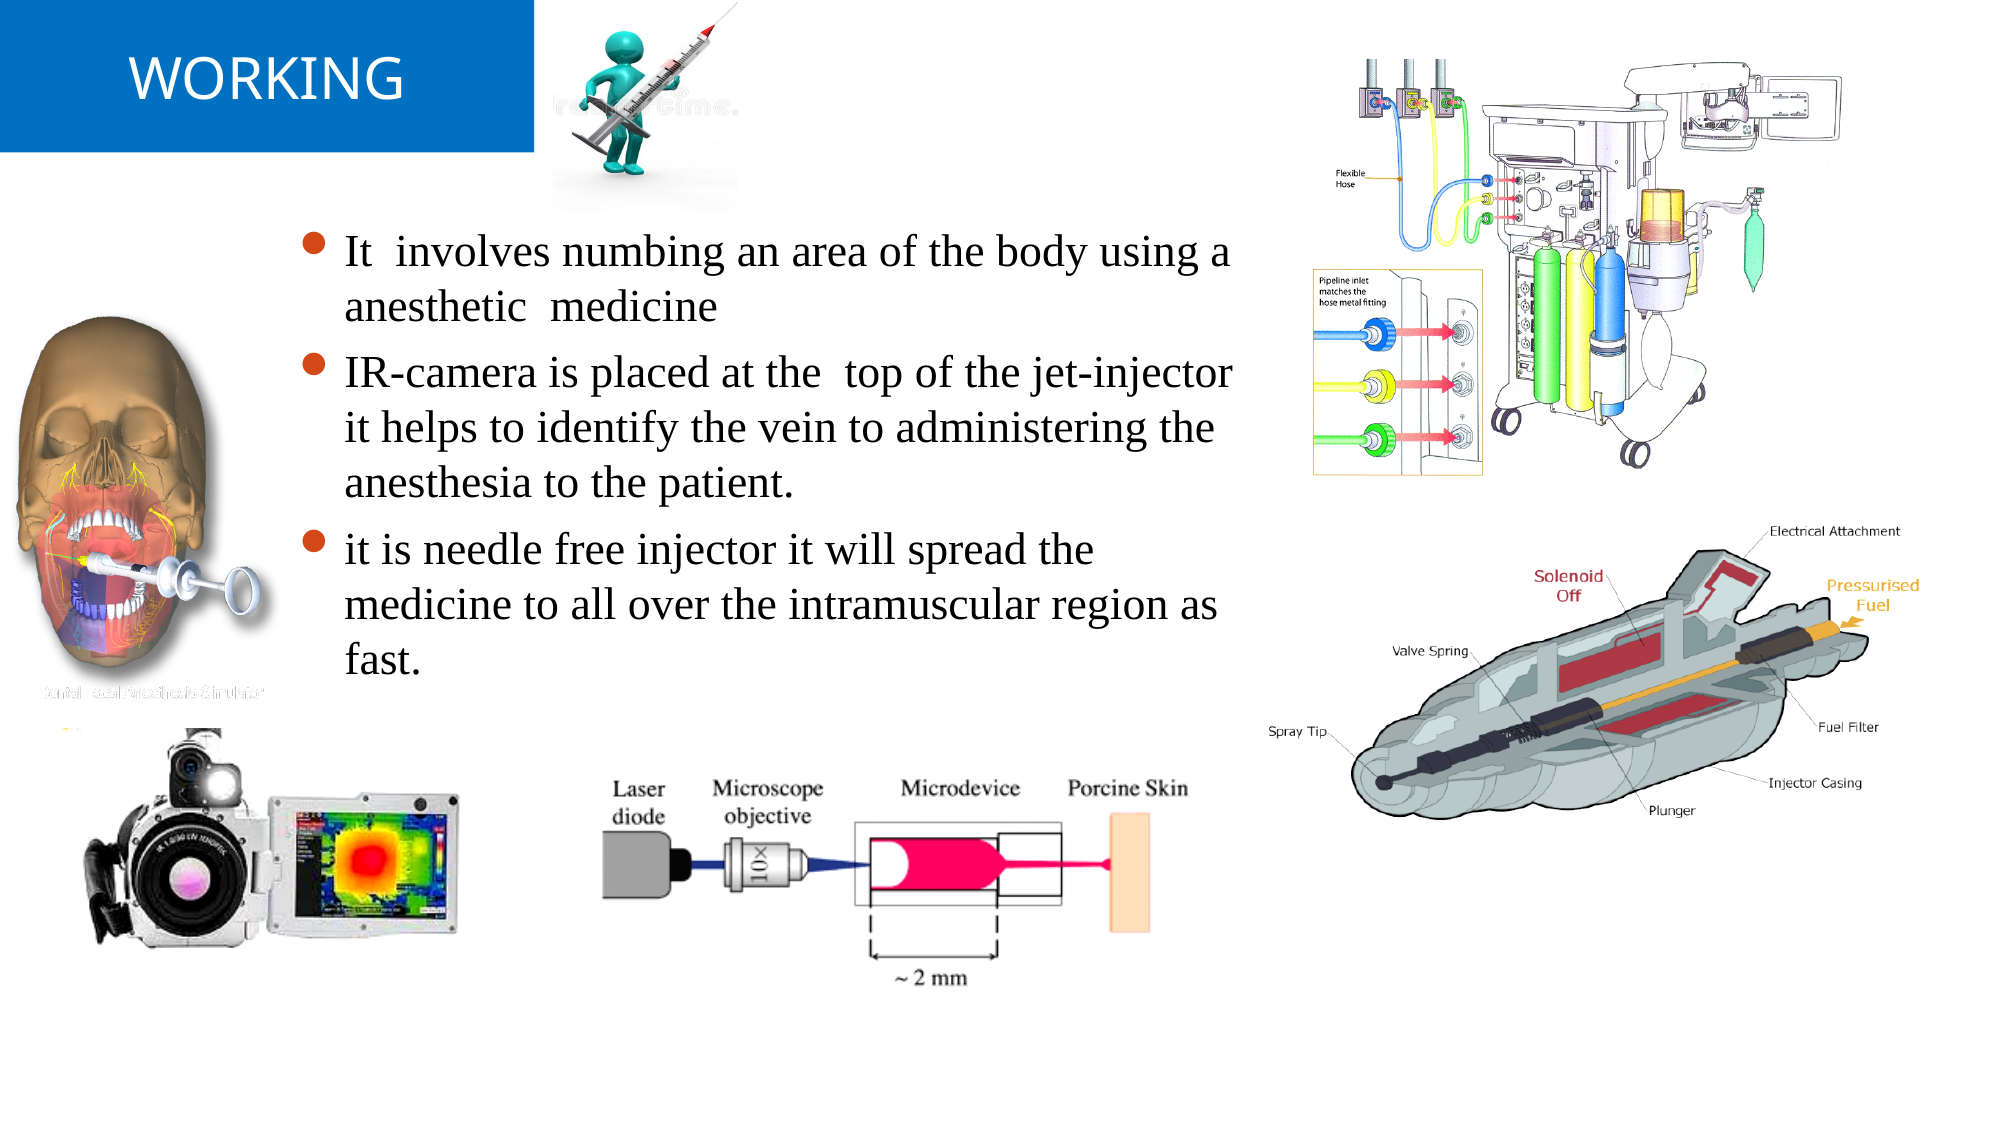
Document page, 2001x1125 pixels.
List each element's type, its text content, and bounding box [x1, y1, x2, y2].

list It involves numbing an area of the body using a anesthetic medicine IR-camera is placed at the top of the jet-injector it helps to identify the vein to administering the anesthesia to the patient. it is needle free injector it will spread the medicine to all over the intramuscular region as fast. [284, 212, 1260, 988]
text_box WORKING [0, 0, 535, 153]
picture [1312, 58, 1843, 477]
picture [552, 0, 739, 214]
picture [0, 308, 311, 720]
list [1226, 494, 1929, 905]
picture [601, 777, 1191, 988]
picture [48, 727, 486, 970]
